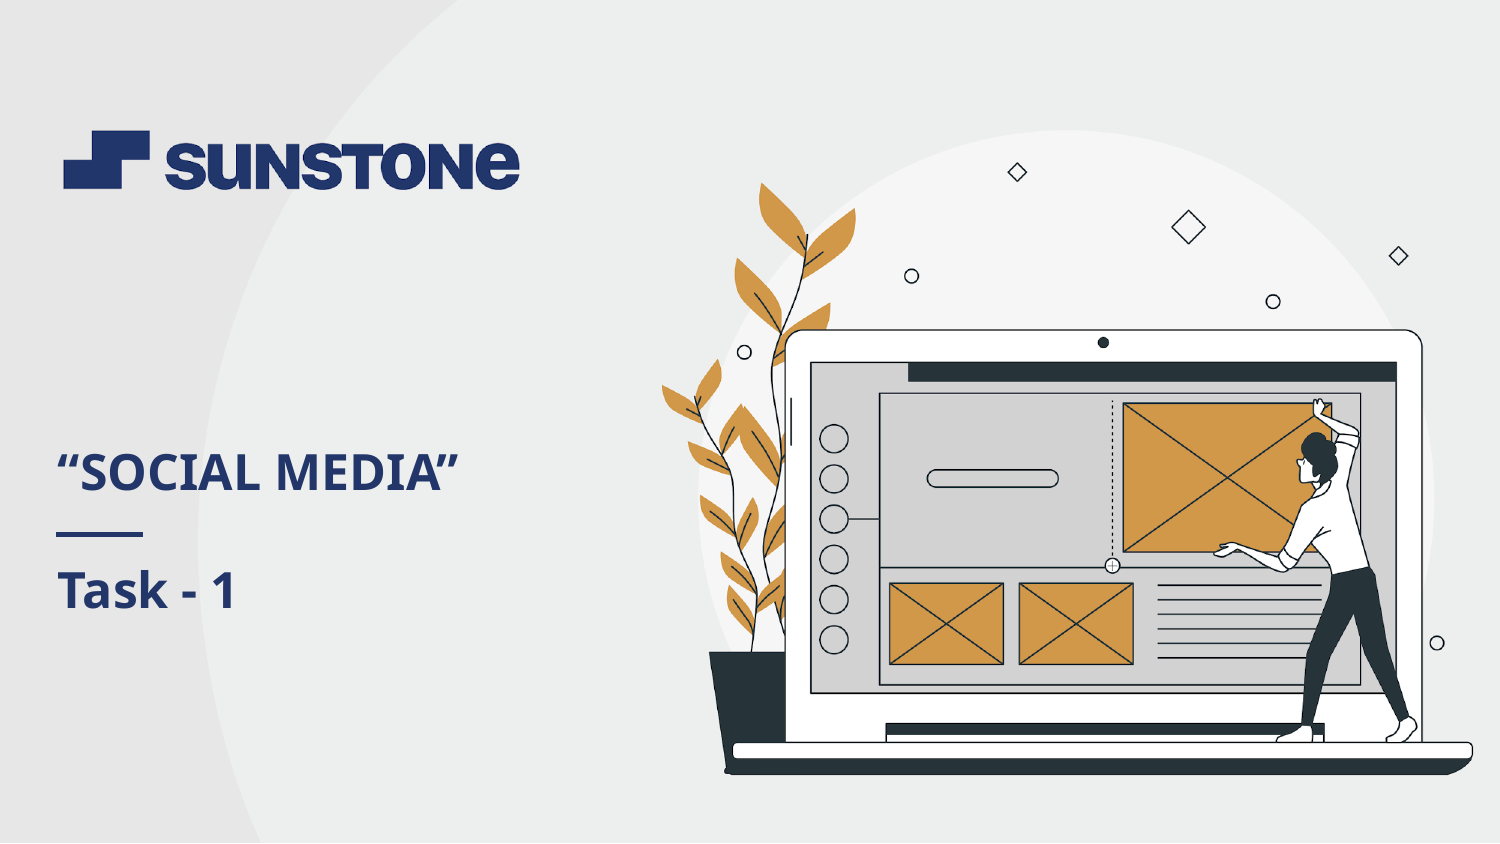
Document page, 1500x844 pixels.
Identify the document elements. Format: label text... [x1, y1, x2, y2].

list “SOCIAL MEDIA” [42, 433, 649, 506]
picture [0, 0, 1500, 843]
list Task - 1 [42, 551, 649, 624]
